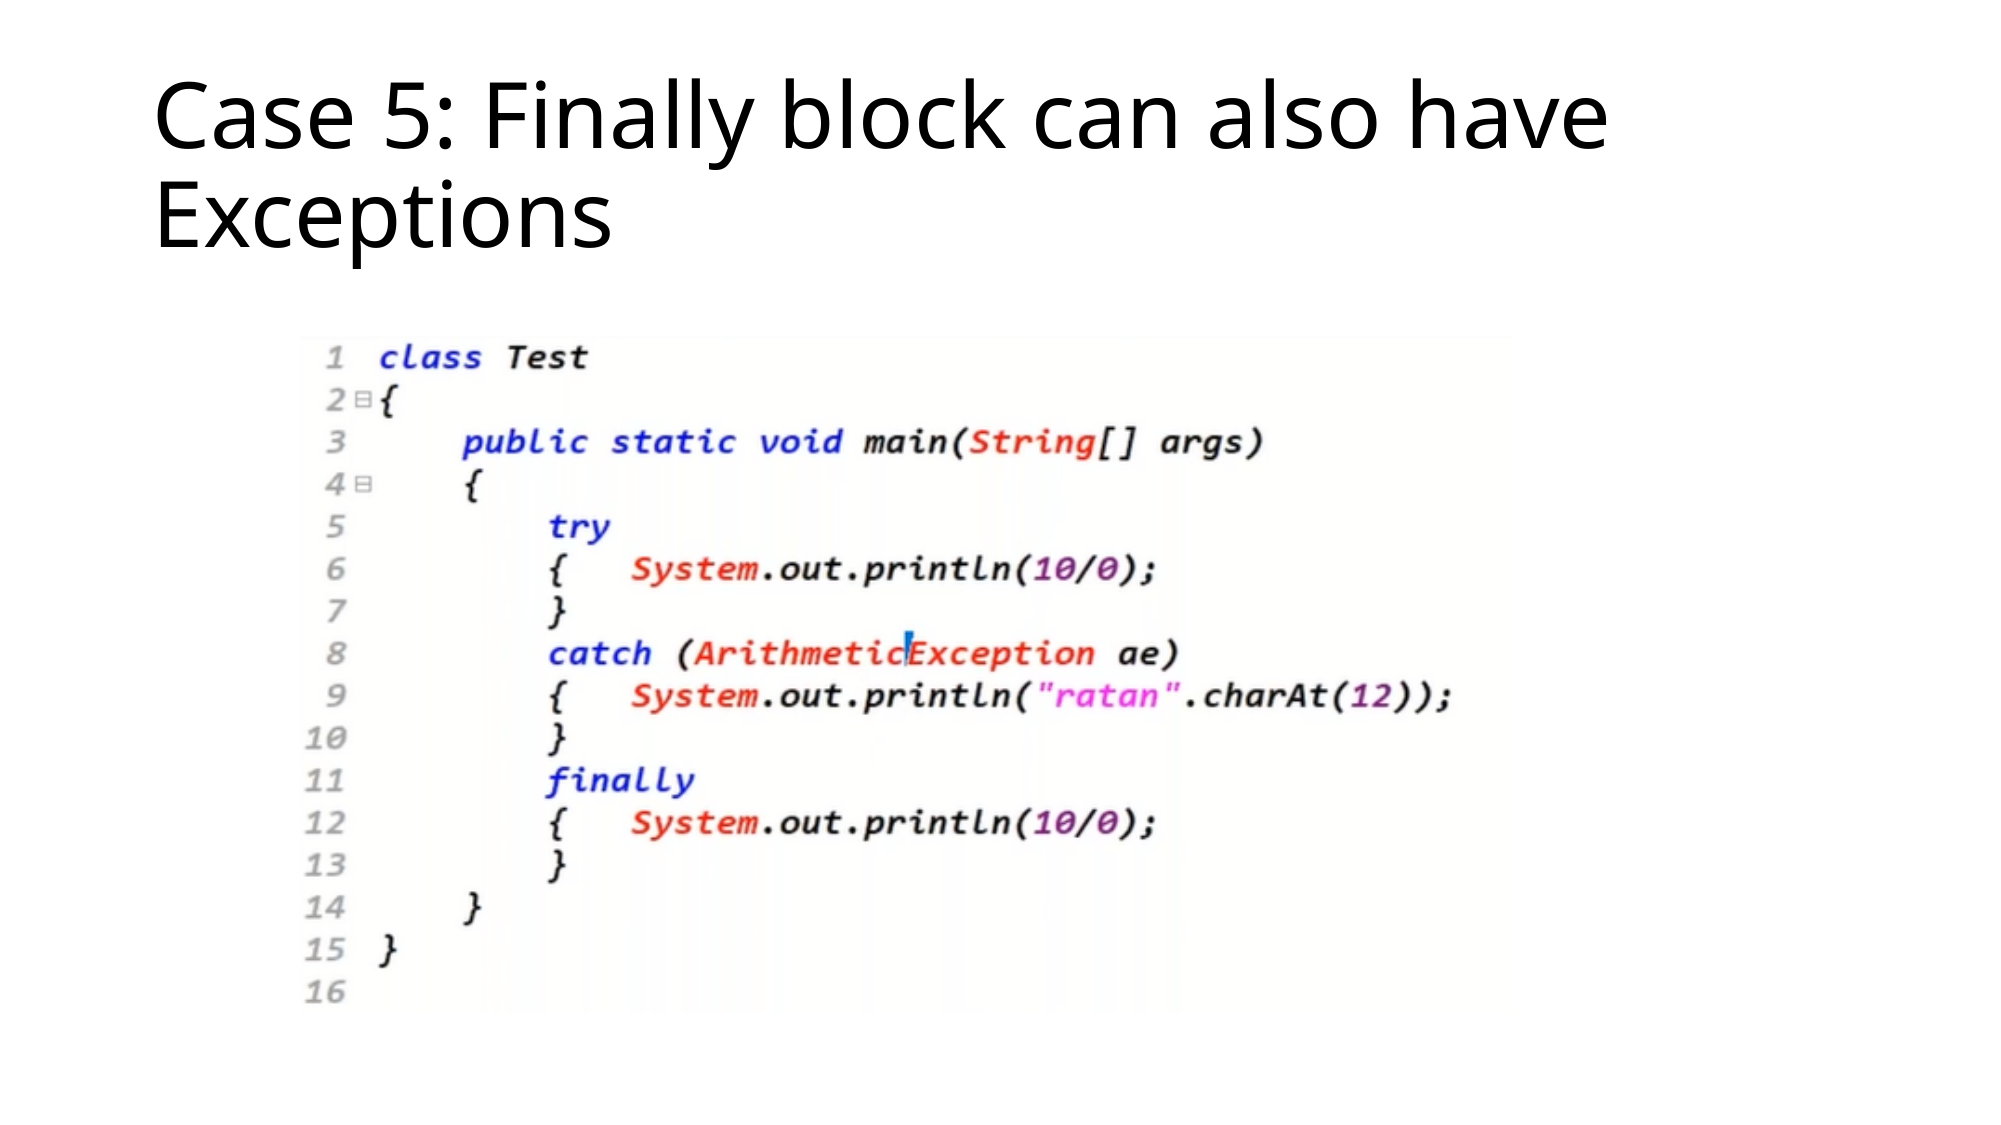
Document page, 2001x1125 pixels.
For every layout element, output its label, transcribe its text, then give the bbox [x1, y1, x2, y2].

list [299, 335, 1512, 1013]
title Case 5: Finally block can also have Exceptions [137, 59, 1863, 278]
